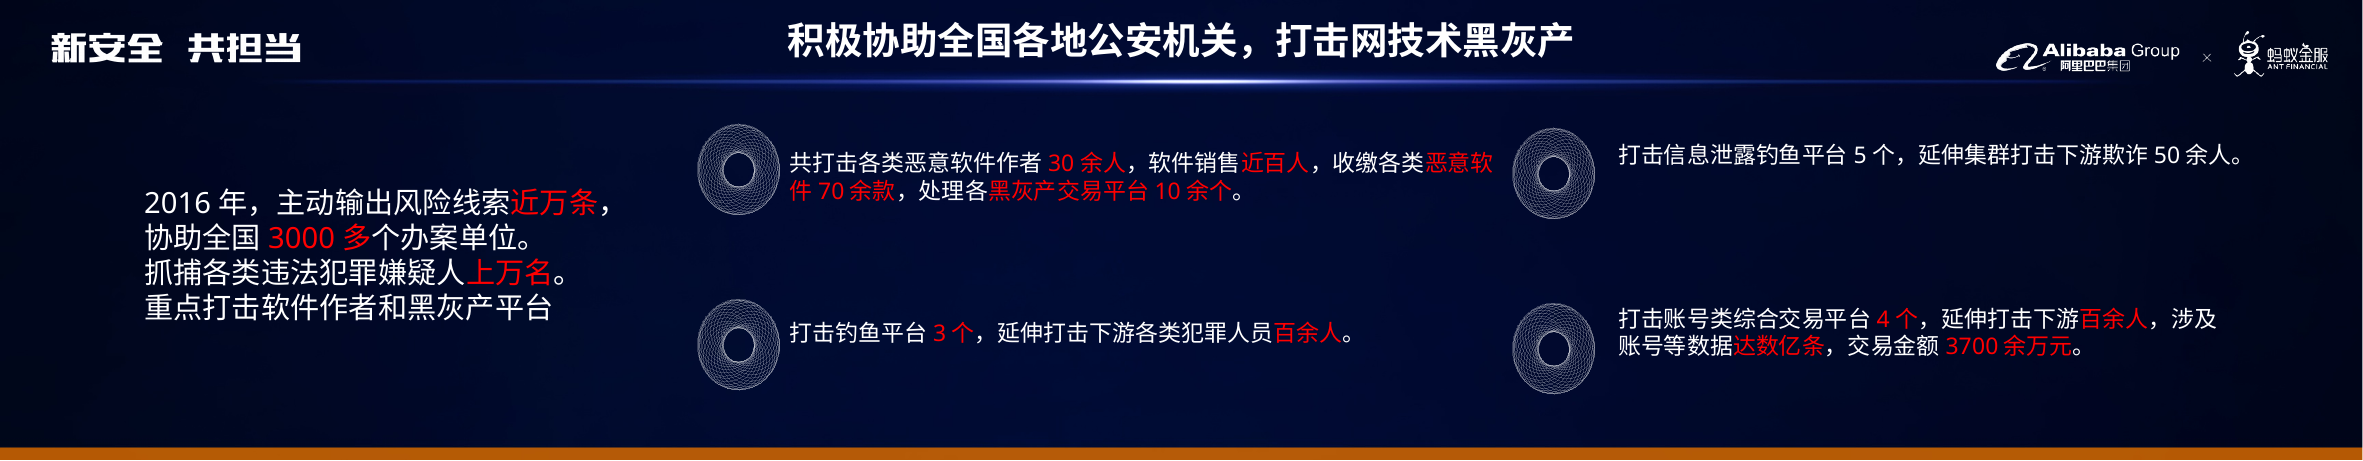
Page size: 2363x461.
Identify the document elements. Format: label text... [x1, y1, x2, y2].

text_box 打击钓鱼平台3个，延伸打击下游各类犯罪人员百余人。 [784, 305, 1508, 360]
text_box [697, 298, 780, 391]
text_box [1512, 127, 1595, 220]
text_box 2016年，主动输出风险线索近万条，协助全国3000多个办案单位。 抓捕各类违法犯罪嫌疑人上万名。 重点打击软件作者和黑灰产平台 [118, 171, 638, 338]
text_box 打击信息泄露钓鱼平台5个，延伸集群打击下游欺诈50余人。 [1596, 128, 2270, 182]
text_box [697, 123, 780, 216]
text_box 共打击各类恶意软件作者30余人，软件销售近百人，收缴各类恶意软件70余款，处理各黑灰产交易平台10余个。 [783, 135, 1507, 217]
text_box 打击账号类综合交易平台4个，延伸打击下游百余人，涉及账号等数据达数亿条，交易金额3700余万元。 [1592, 291, 2245, 373]
text_box 积极协助全国各地公安机关，打击网技术黑灰产 [761, 4, 1610, 76]
picture [0, 0, 2363, 460]
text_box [1512, 302, 1595, 395]
